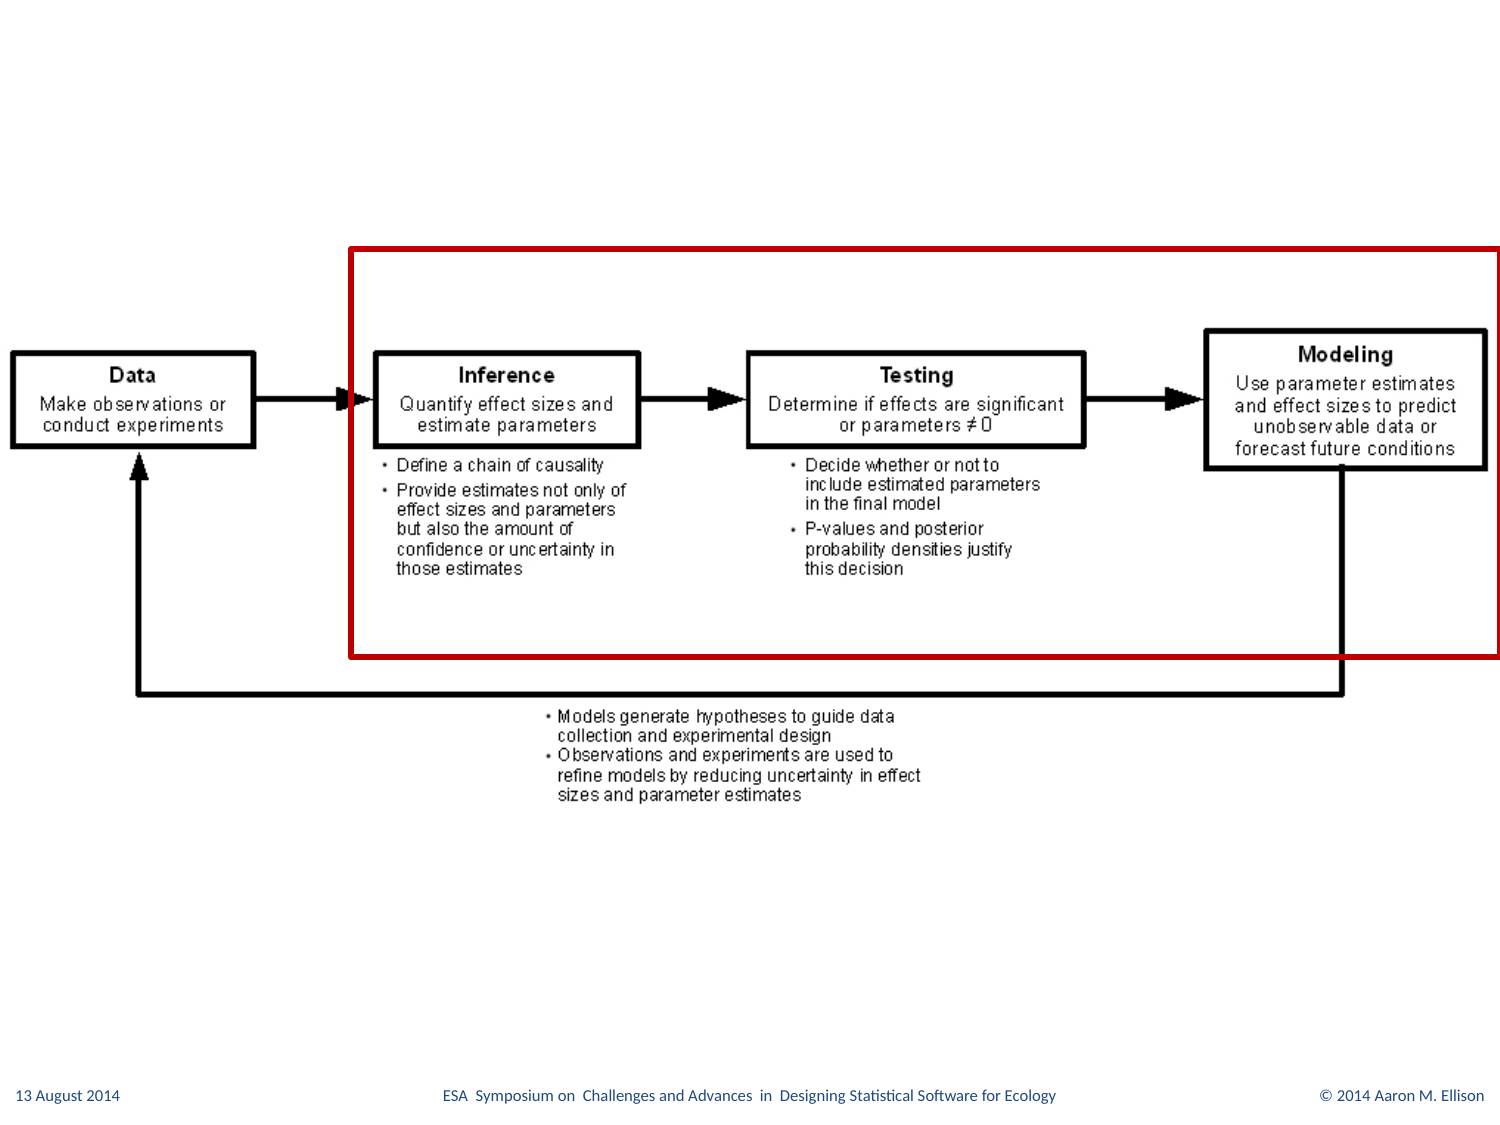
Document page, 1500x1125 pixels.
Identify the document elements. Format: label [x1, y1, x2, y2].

picture [0, 309, 1500, 816]
text_box [349, 247, 1500, 308]
